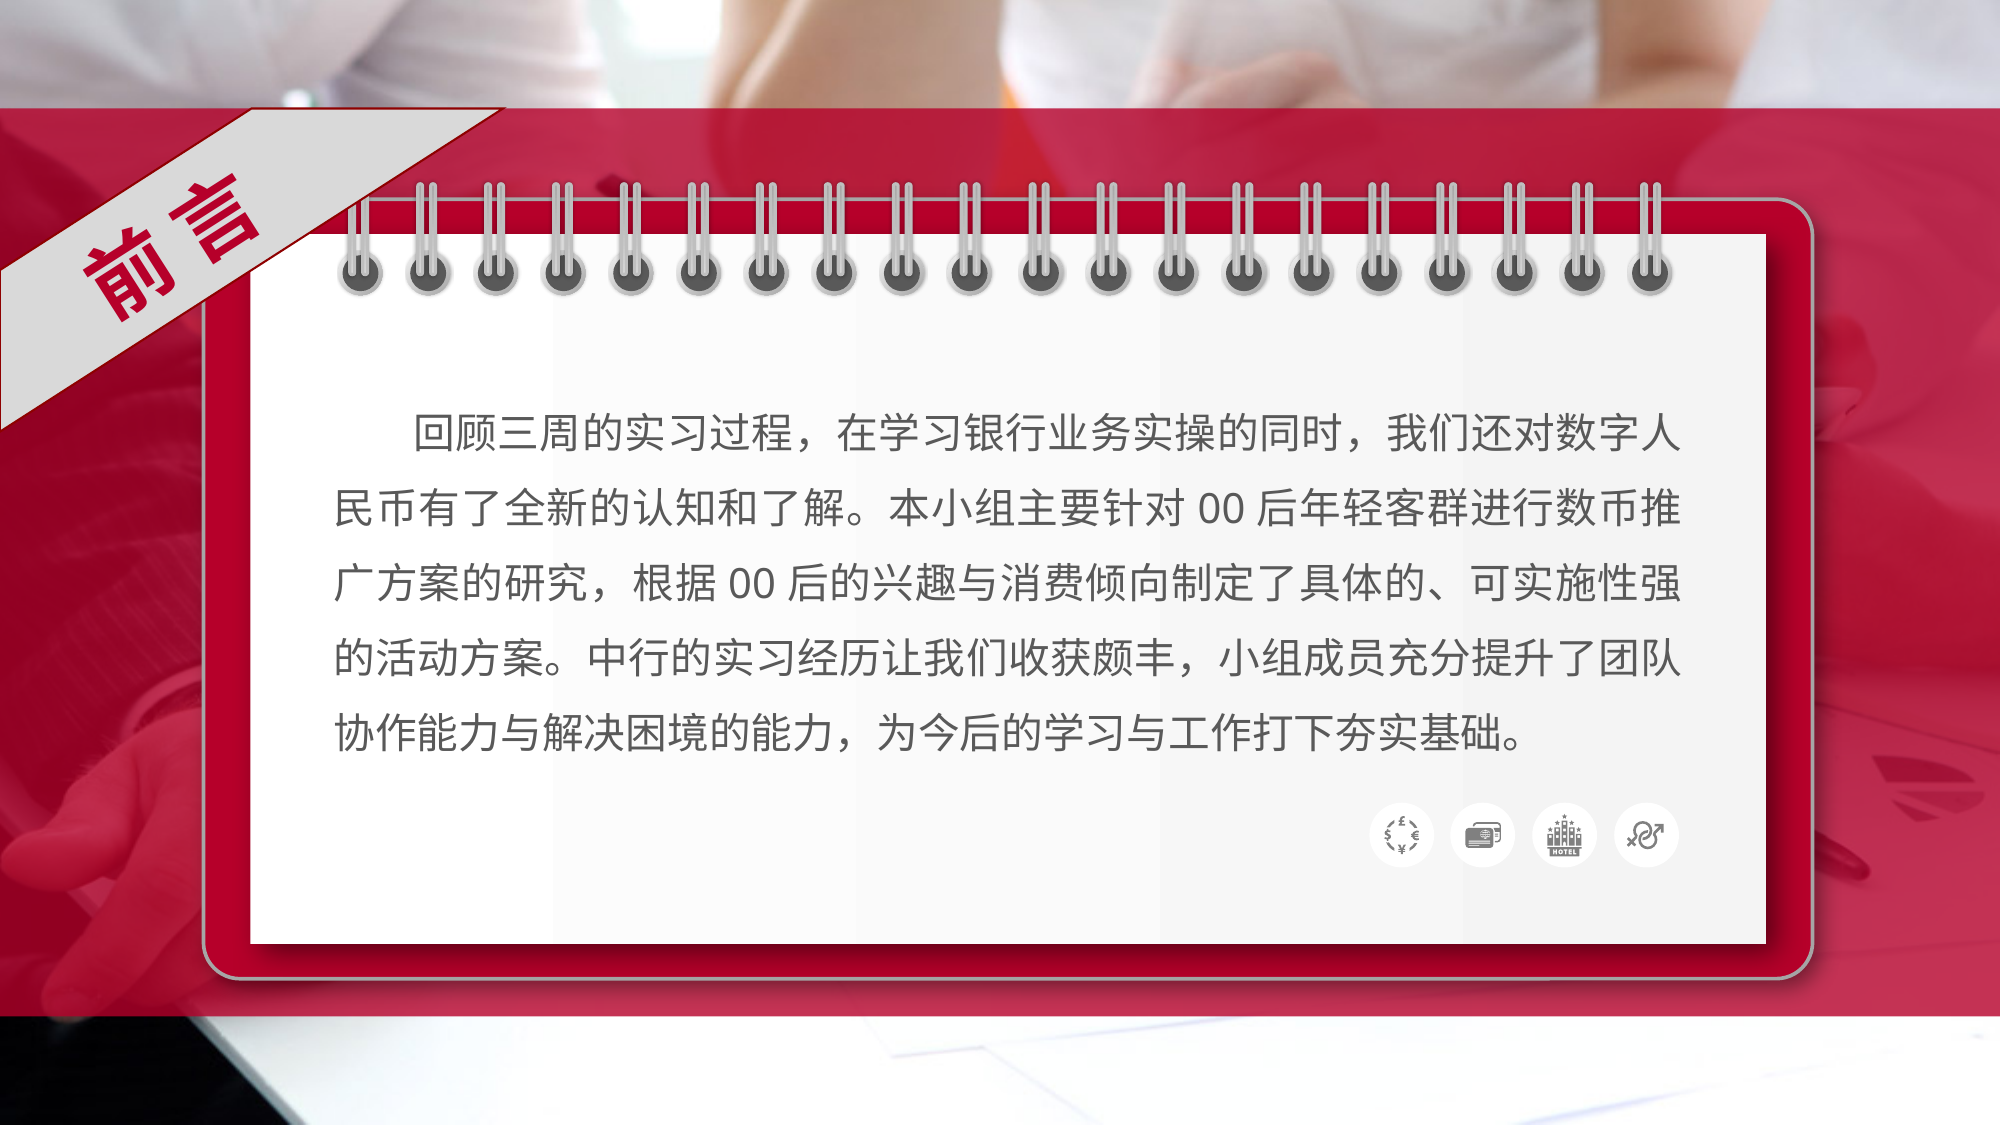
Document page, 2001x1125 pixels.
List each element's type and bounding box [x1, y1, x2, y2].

text_box [1018, 183, 1672, 296]
text_box [1614, 802, 1679, 868]
text_box [1532, 802, 1598, 868]
text_box [1369, 802, 1435, 868]
text_box [1450, 802, 1516, 868]
text_box [338, 183, 992, 296]
picture [0, 0, 2000, 1125]
